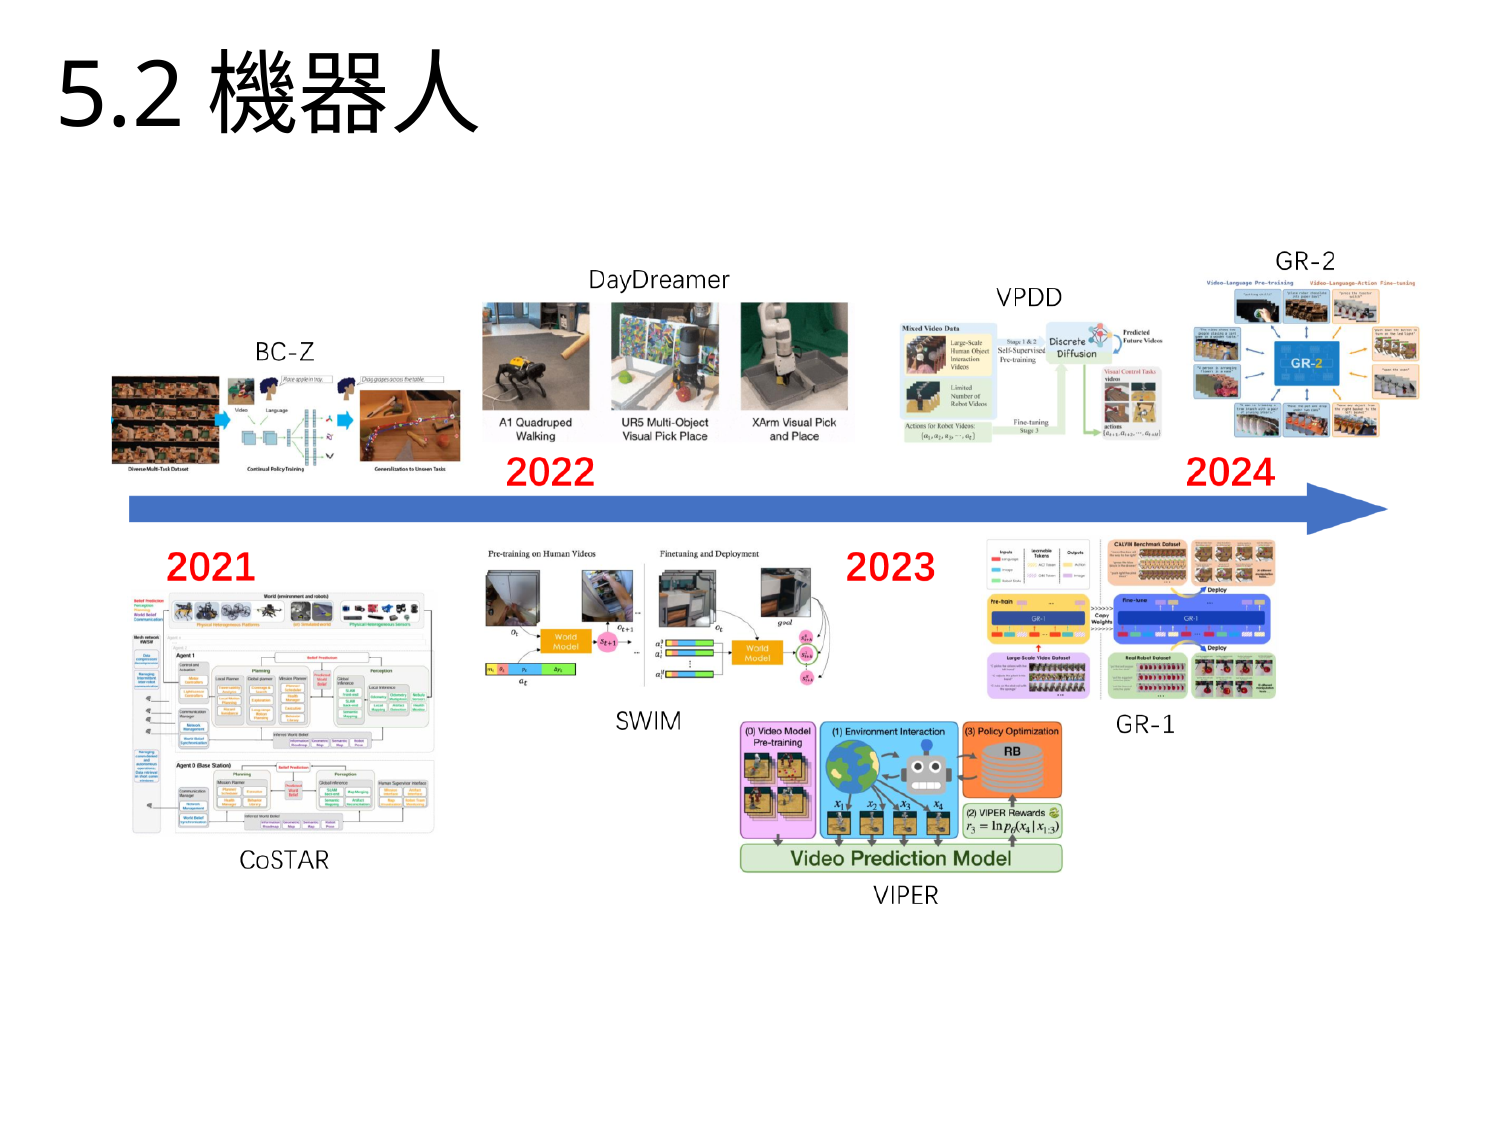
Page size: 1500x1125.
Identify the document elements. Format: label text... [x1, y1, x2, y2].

title 5.2機器人 [40, 38, 1335, 156]
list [65, 166, 1467, 956]
